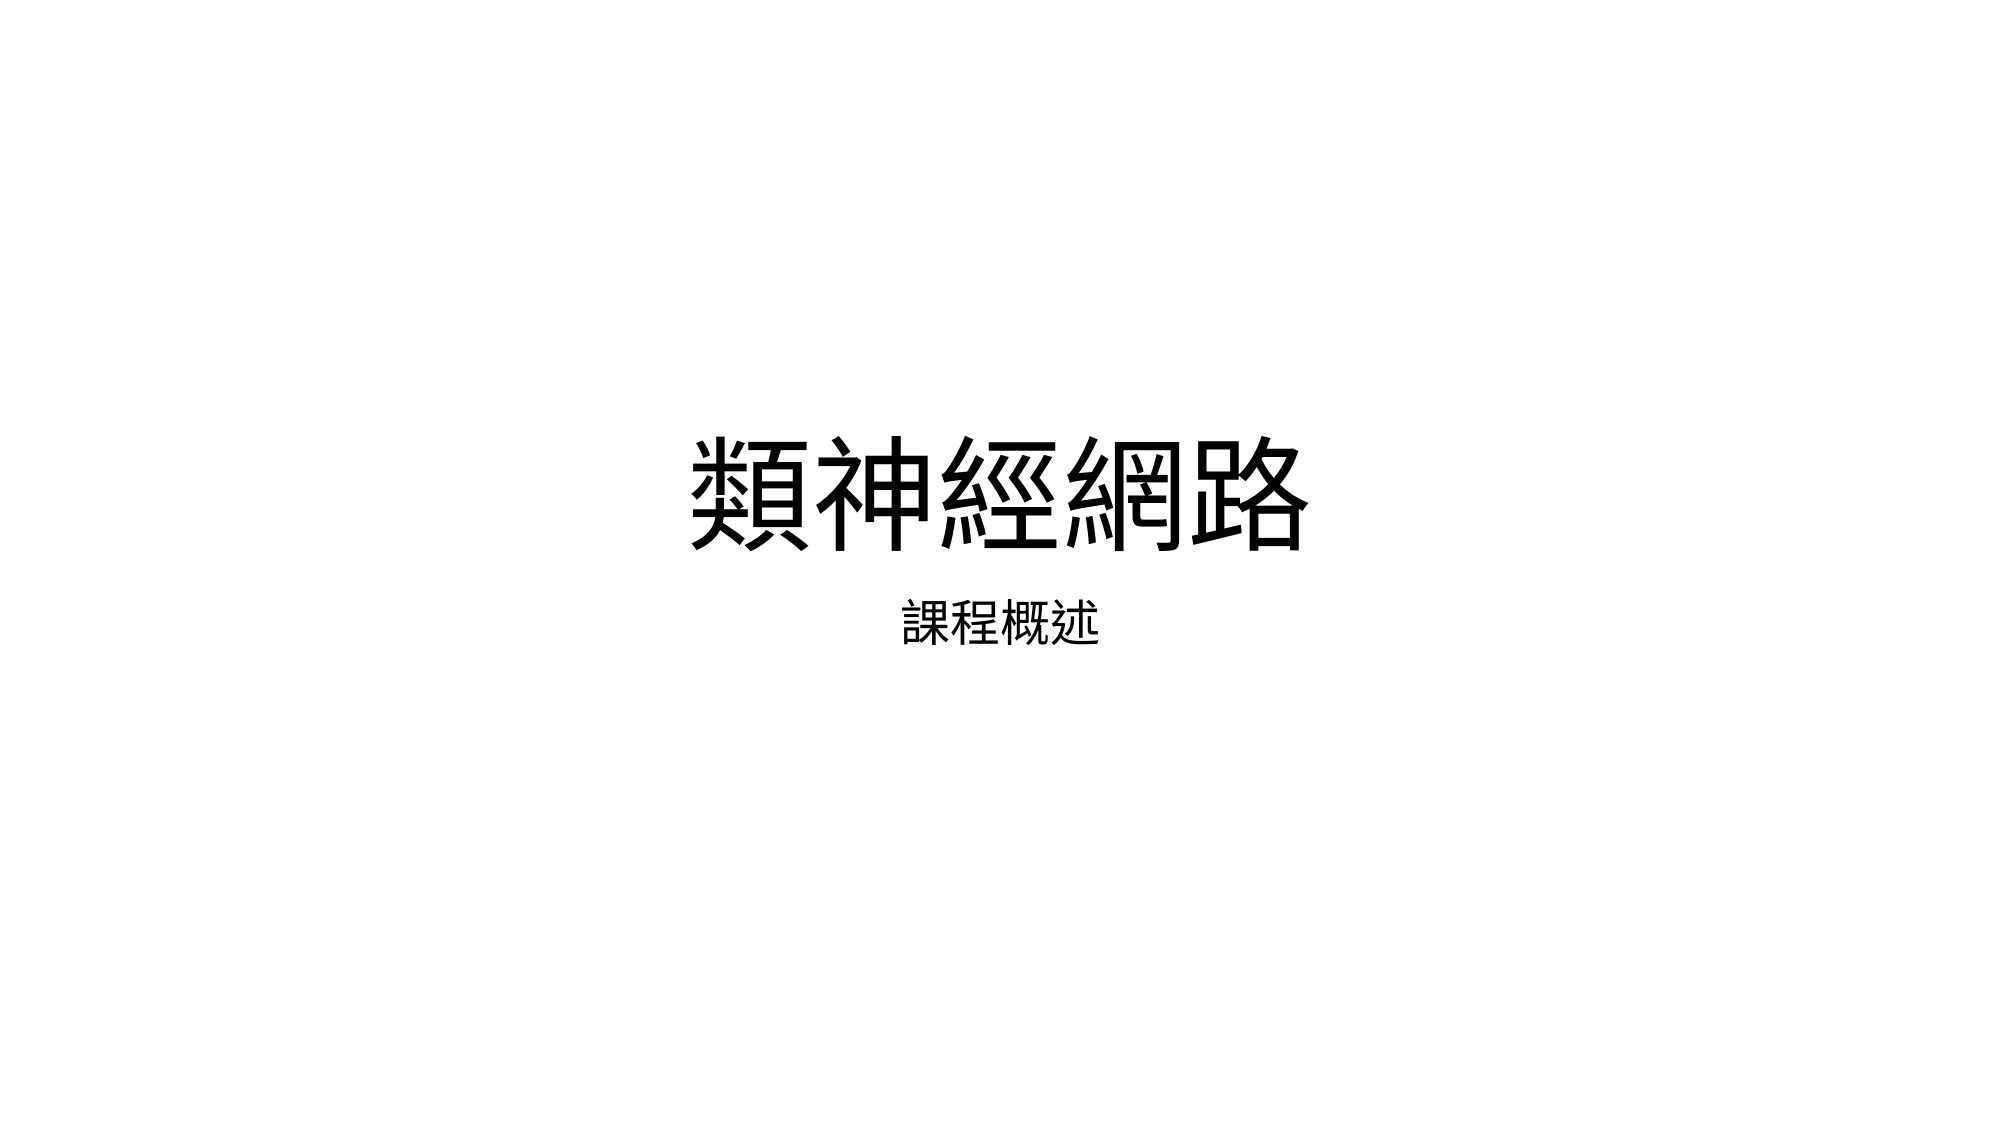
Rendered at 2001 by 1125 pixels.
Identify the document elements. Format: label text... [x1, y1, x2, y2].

title 類神經網路 [249, 184, 1750, 576]
subtitle 課程概述 [249, 590, 1750, 863]
